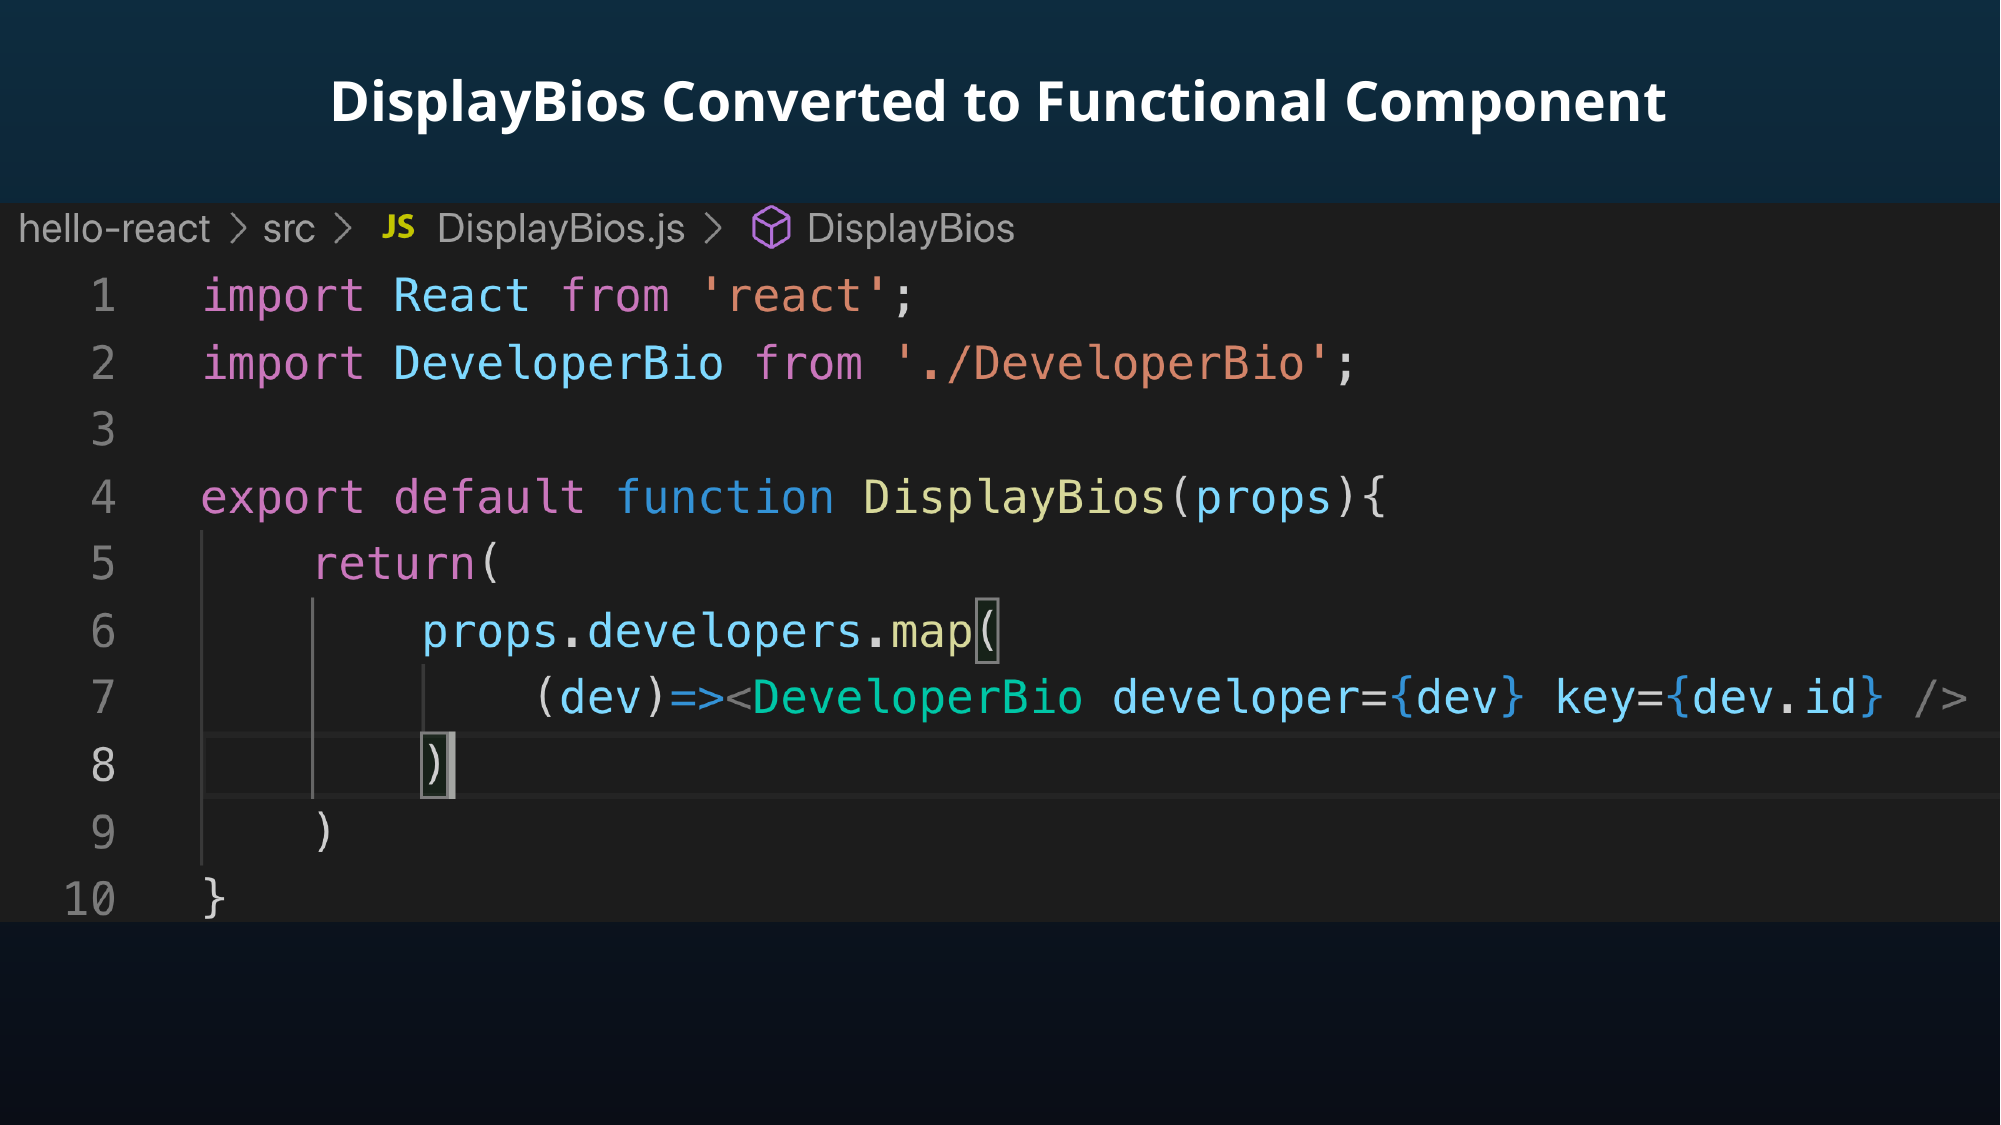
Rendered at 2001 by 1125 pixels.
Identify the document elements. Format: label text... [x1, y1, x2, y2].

picture [0, 203, 2000, 922]
title DisplayBios Converted to Functional Component [81, 54, 1917, 154]
